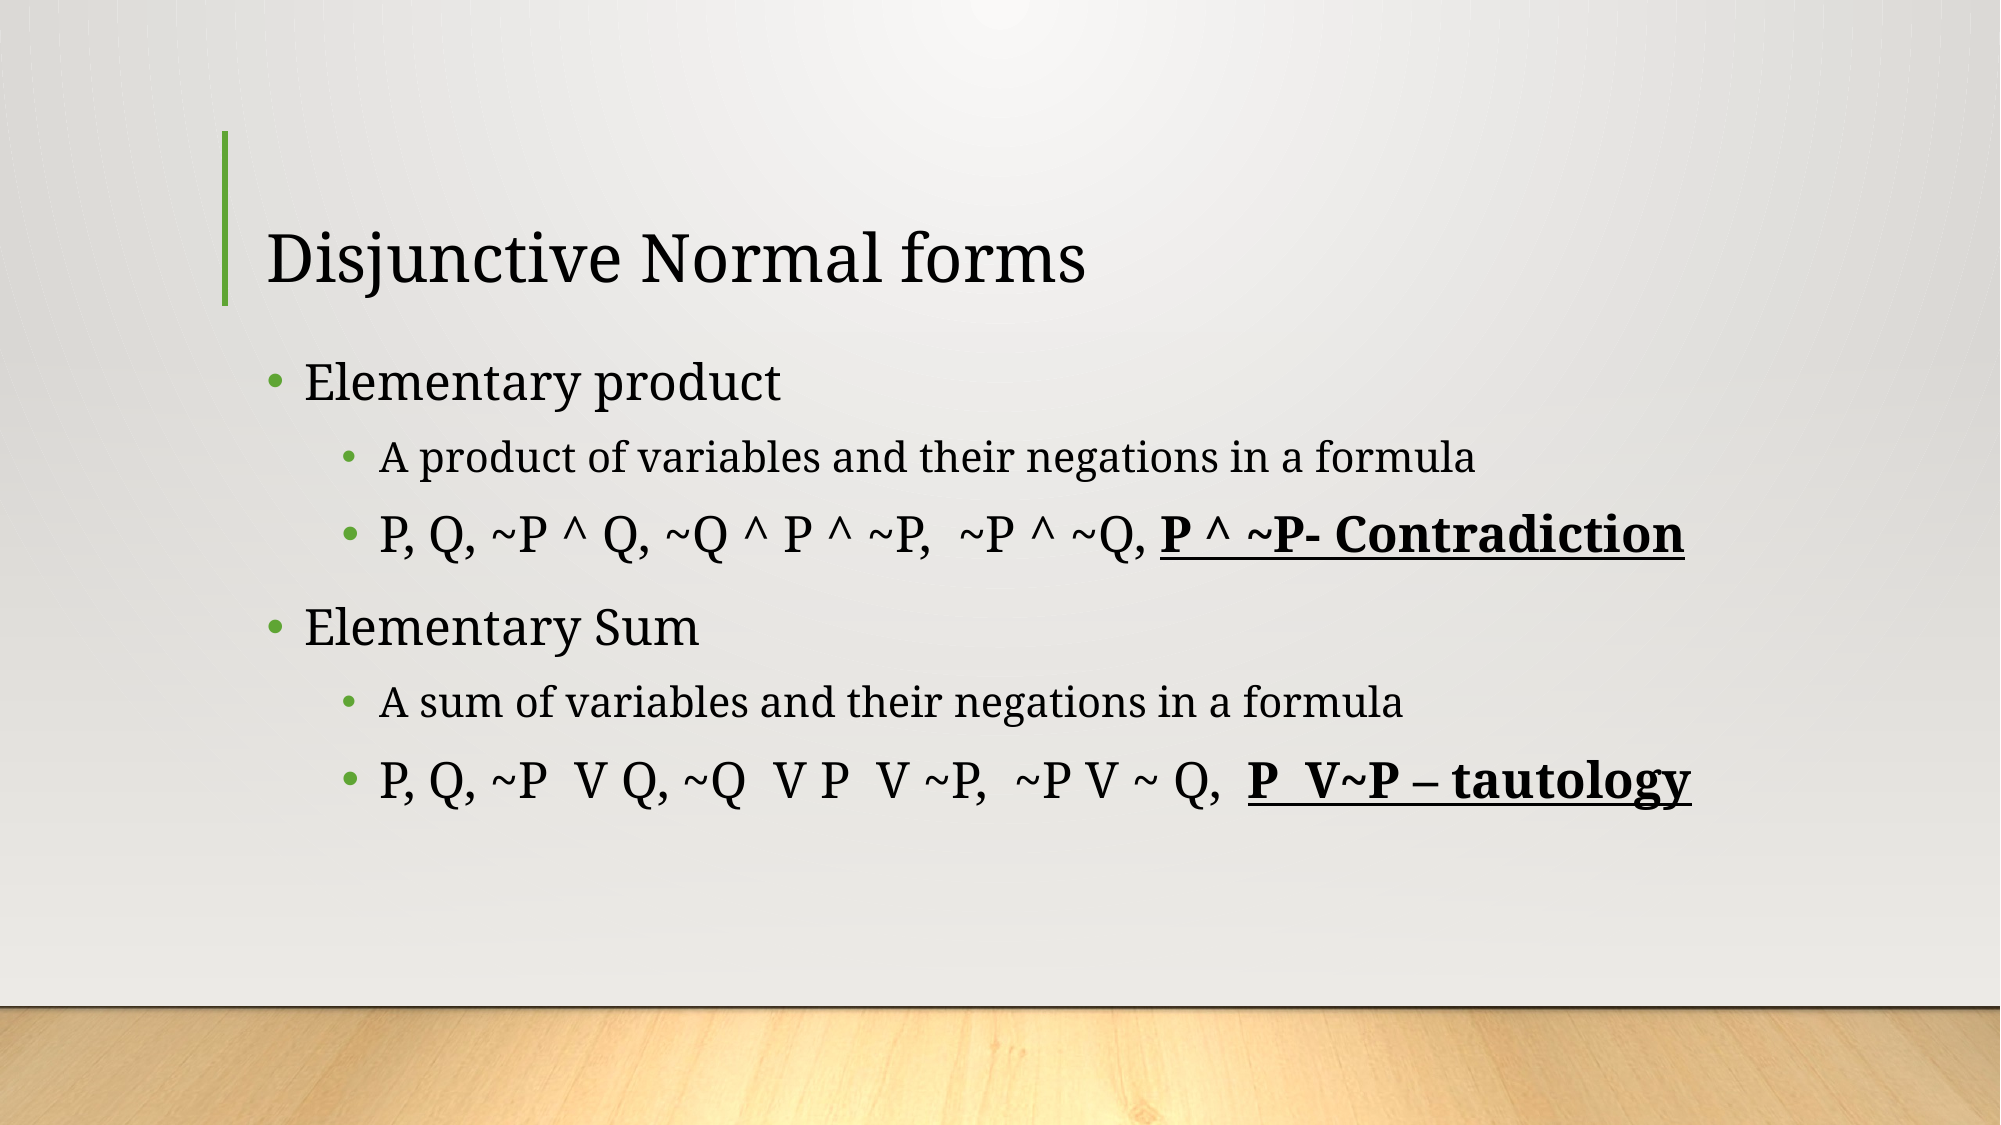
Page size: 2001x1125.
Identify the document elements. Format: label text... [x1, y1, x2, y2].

picture [0, 1006, 2000, 1125]
list Elementary product A product of variables and their negations in a formula P, Q, ~P ^ Q, ~Q ^ P ^ ~P, ~P ^ ~Q, P ^ ~P- Contradiction Elementary Sum A sum of variables and their negations in a formula P, Q, ~P V Q, ~Q V P V ~P, ~P V ~ Q, P V~P – tautology [251, 330, 1814, 897]
title Disjunctive Normal forms [251, 131, 1814, 305]
